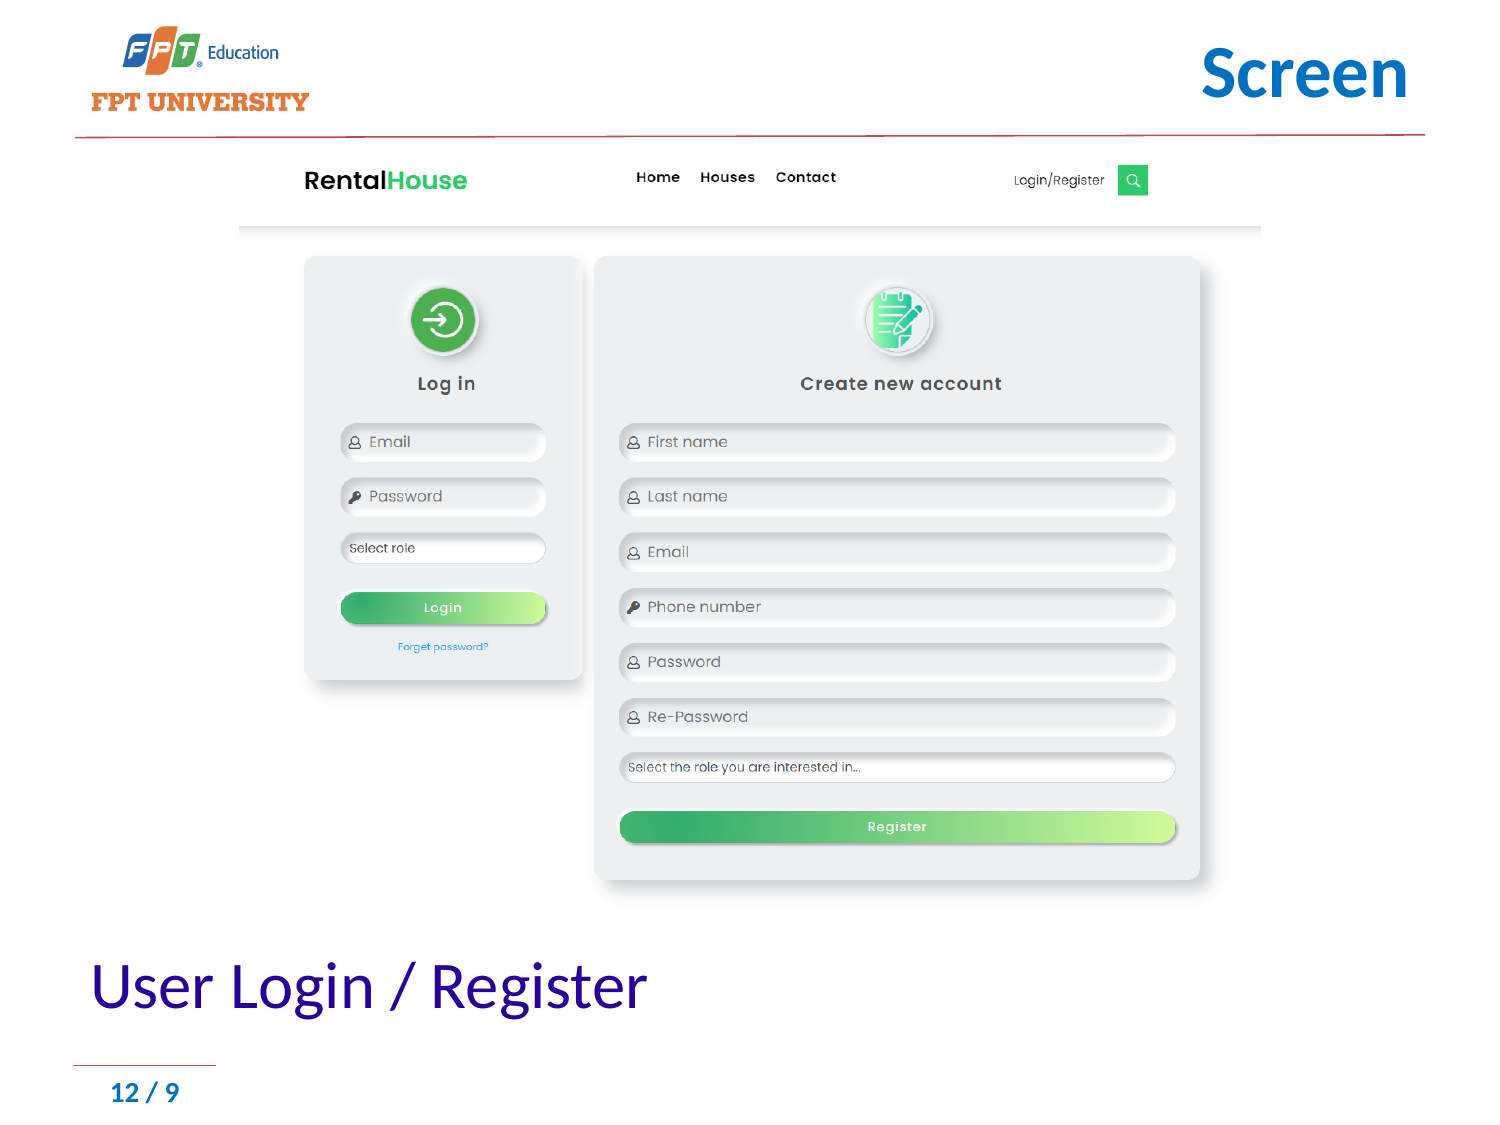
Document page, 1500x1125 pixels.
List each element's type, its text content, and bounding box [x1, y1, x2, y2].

picture [239, 145, 1261, 924]
title Screen [315, 0, 1425, 135]
list User Login / Register [75, 934, 1425, 1047]
picture [77, 2, 315, 133]
